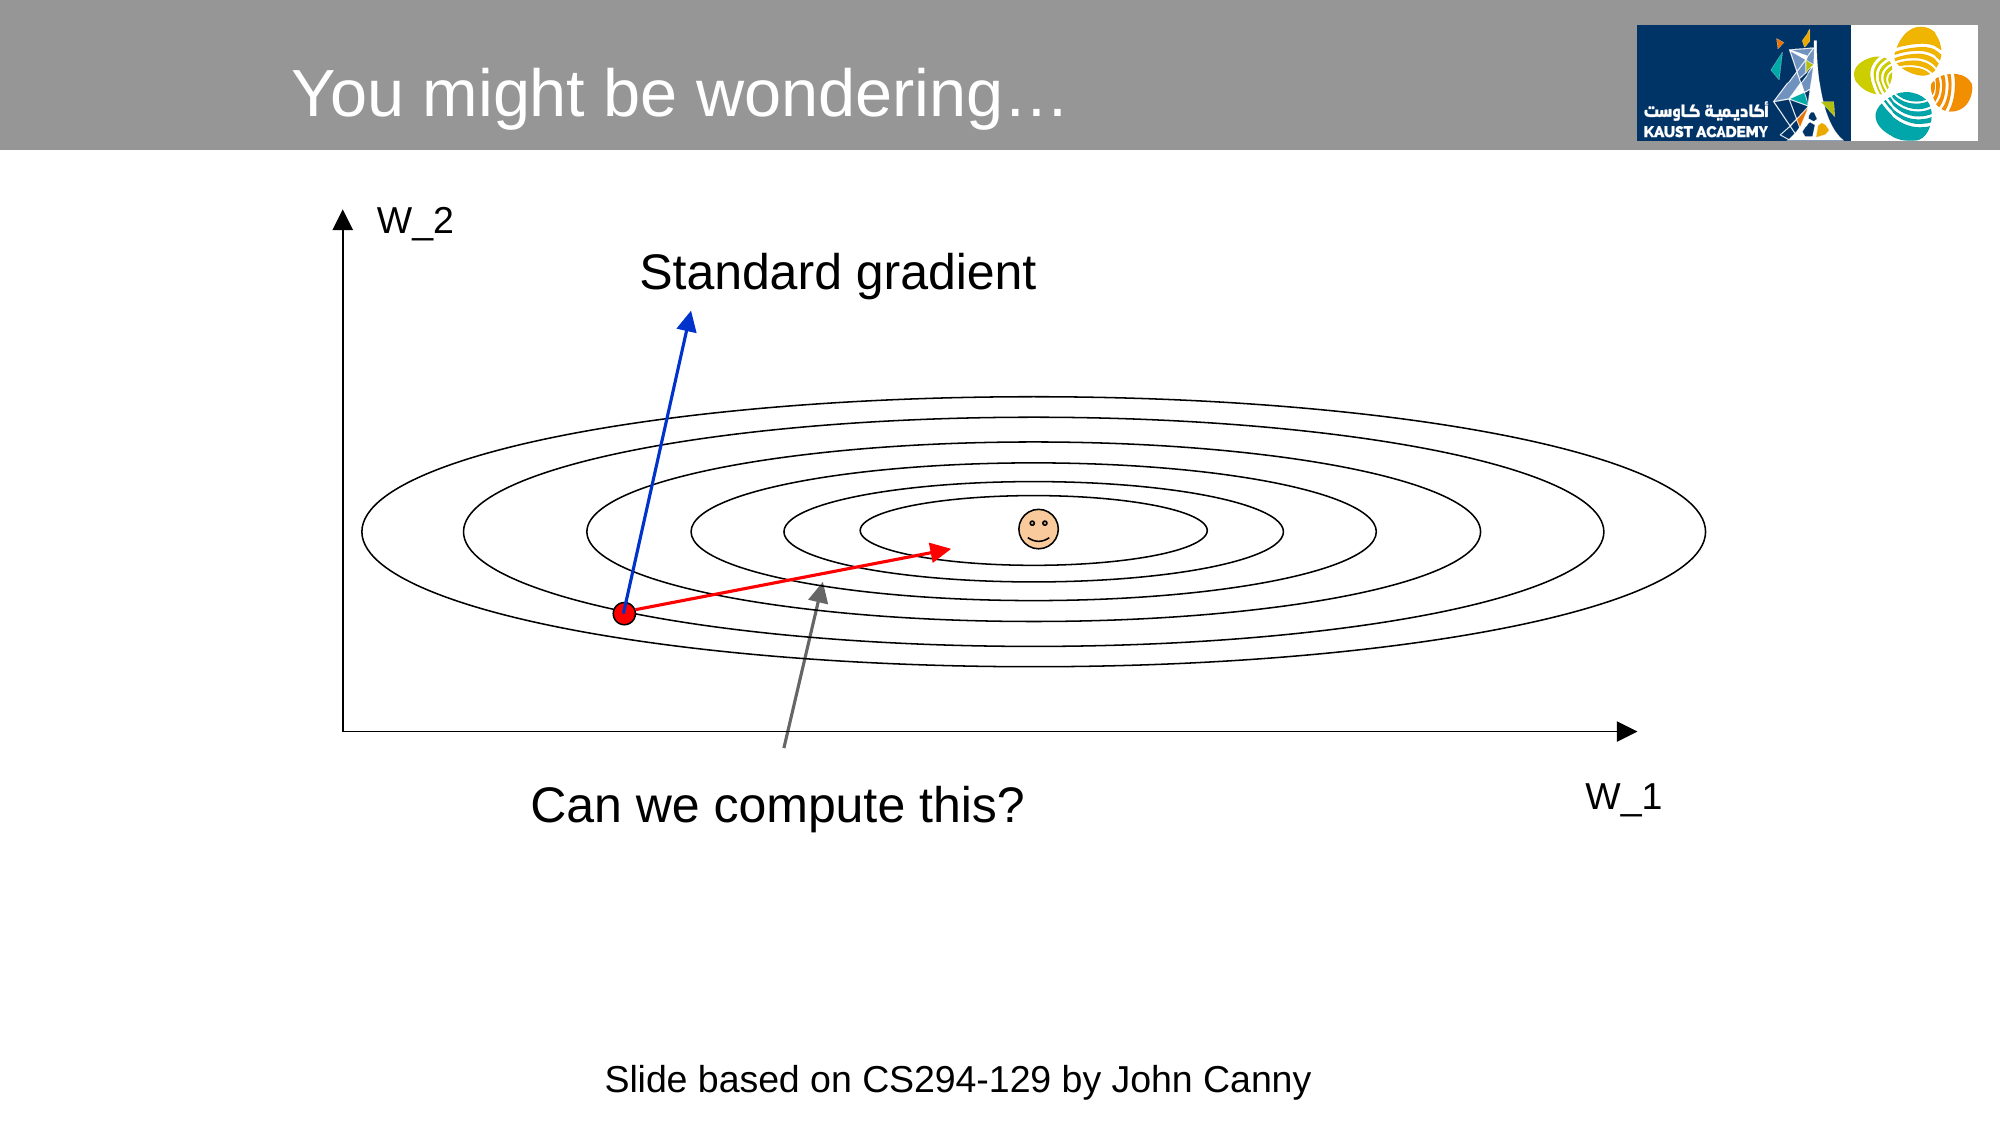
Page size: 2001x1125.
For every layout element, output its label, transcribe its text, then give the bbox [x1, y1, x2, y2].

text_box [463, 452, 620, 610]
text_box [783, 481, 1284, 582]
text_box [681, 618, 780, 635]
text_box [1018, 509, 1059, 549]
text_box [698, 441, 1481, 622]
text_box Slide based on CS294-129 by John Canny [589, 1047, 1379, 1125]
text_box Standard gradient [624, 224, 1440, 311]
text_box W_1 [1570, 757, 1724, 824]
text_box Can we compute this? [515, 757, 1331, 844]
text_box W_2 [361, 181, 516, 248]
text_box [586, 497, 620, 566]
text_box [613, 603, 632, 625]
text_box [635, 548, 952, 610]
text_box [698, 462, 1377, 601]
text_box [698, 417, 1604, 647]
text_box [623, 310, 692, 614]
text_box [783, 740, 824, 749]
text_box You might be wondering… [276, 34, 1724, 171]
picture [1637, 25, 1978, 141]
text_box [361, 425, 780, 657]
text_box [783, 618, 824, 728]
text_box [698, 396, 1706, 667]
